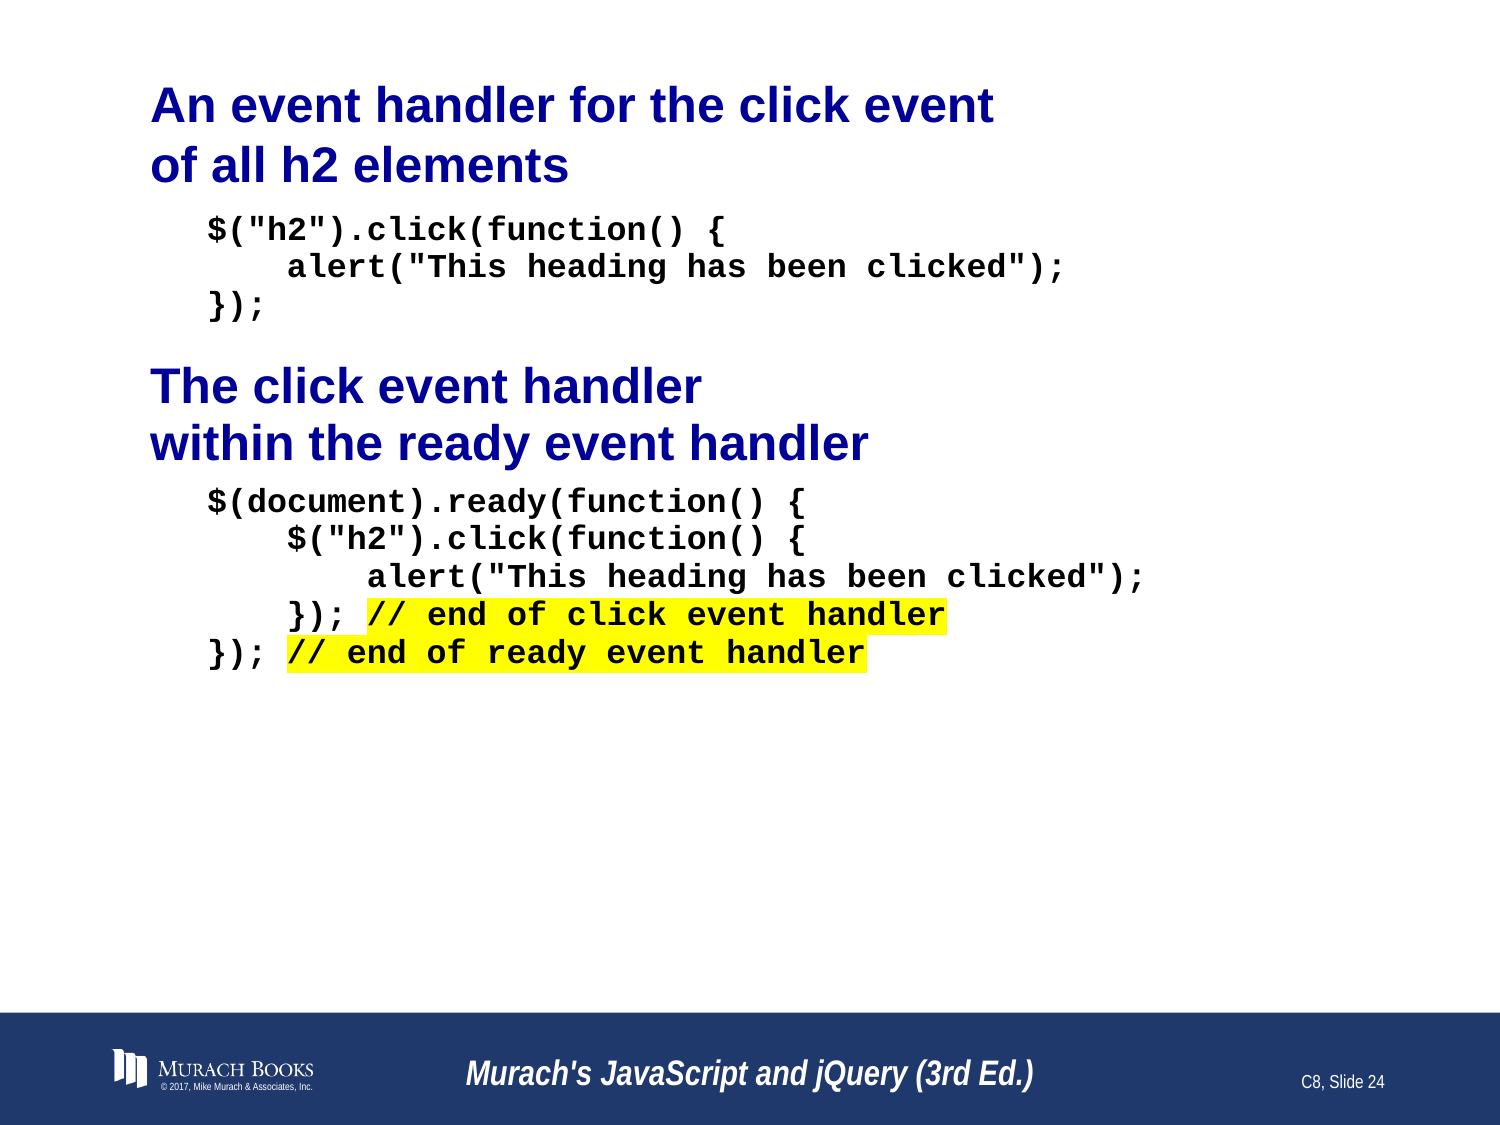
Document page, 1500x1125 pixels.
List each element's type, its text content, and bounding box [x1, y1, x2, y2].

slide_number C8, Slide 24 [1087, 1025, 1400, 1100]
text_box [149, 212, 1350, 674]
slide_number Murach's JavaScript and jQuery (3rd Ed.) [463, 1025, 1050, 1100]
title An event handler for the click event of all h2 elements [150, 72, 1350, 194]
footer © 2017, Mike Murach & Associates, Inc. [12, 1025, 463, 1100]
